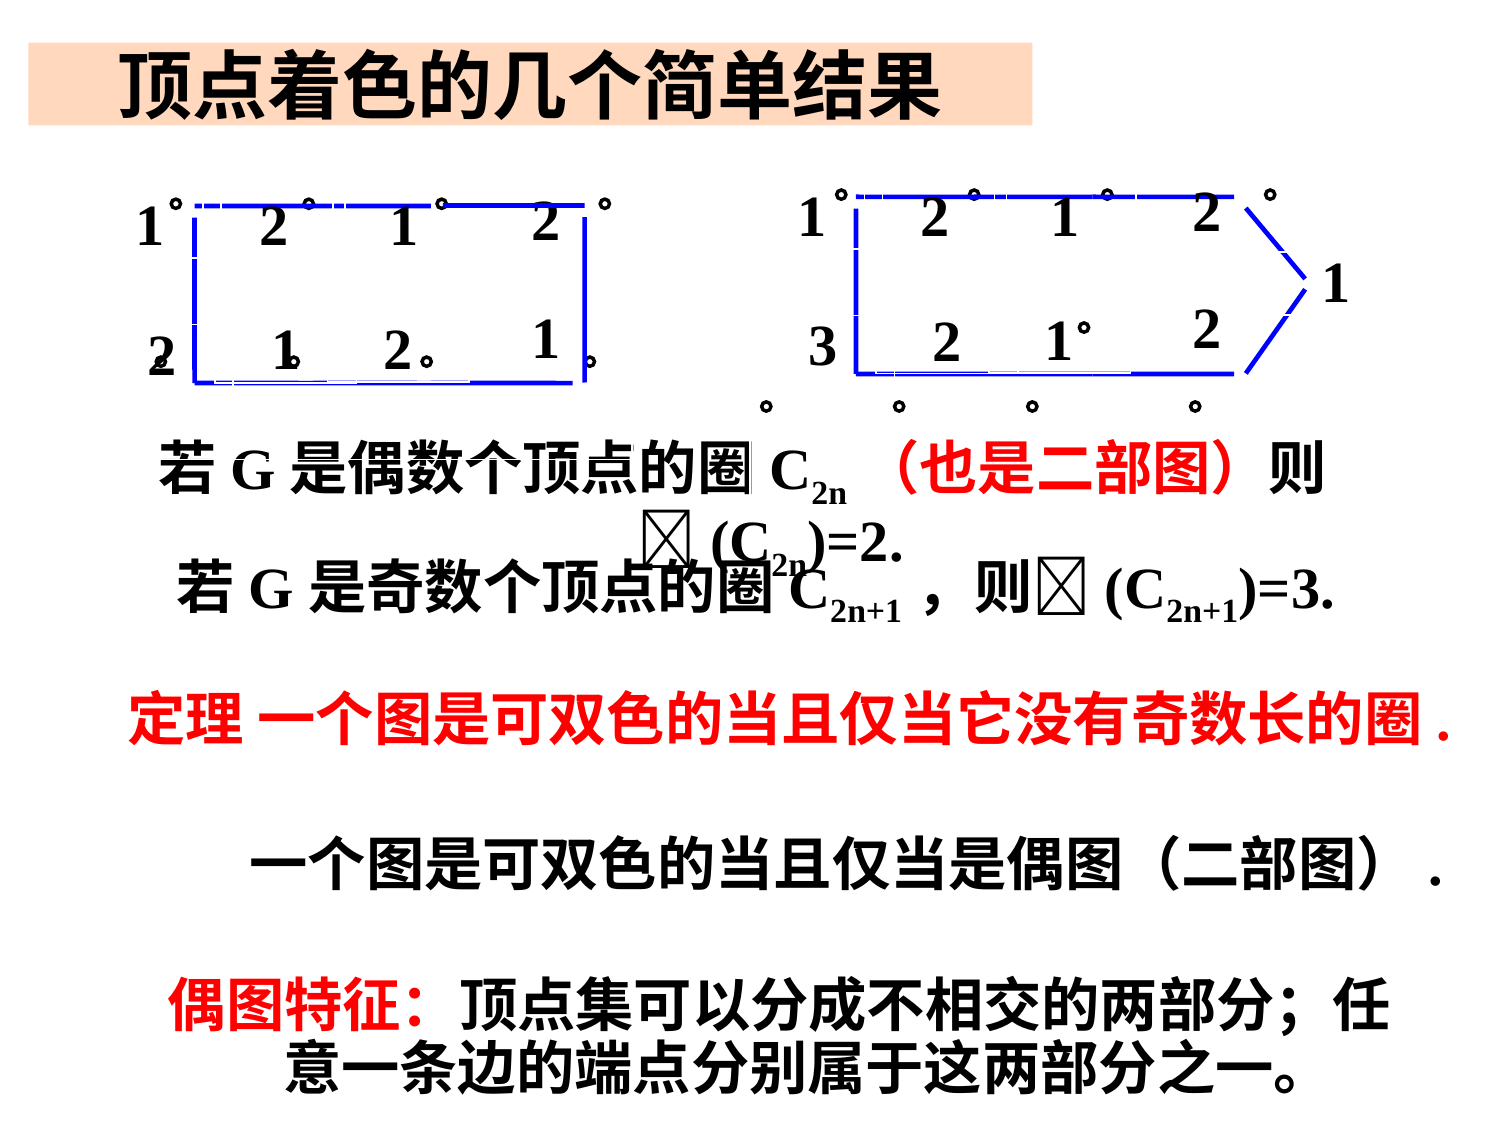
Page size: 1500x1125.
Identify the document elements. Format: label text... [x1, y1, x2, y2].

text_box 若G是偶数个顶点的圈C2n（也是二部图）则(C2n)=2. [51, 432, 1434, 576]
text_box 偶图特征：顶点集可以分成不相交的两部分；任意一条边的端点分别属于这两部分之一。 [159, 976, 1400, 1102]
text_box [135, 189, 633, 419]
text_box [749, 180, 1361, 410]
text_box 顶点着色的几个简单结果 [28, 42, 1033, 126]
text_box 若G是奇数个顶点的圈C2n+1，则(C2n+1)=3. [159, 550, 1353, 623]
text_box 定理 一个图是可双色的当且仅当它没有奇数长的圈. [0, 690, 1459, 754]
text_box 一个图是可双色的当且仅当是偶图（二部图）. [244, 834, 1434, 898]
